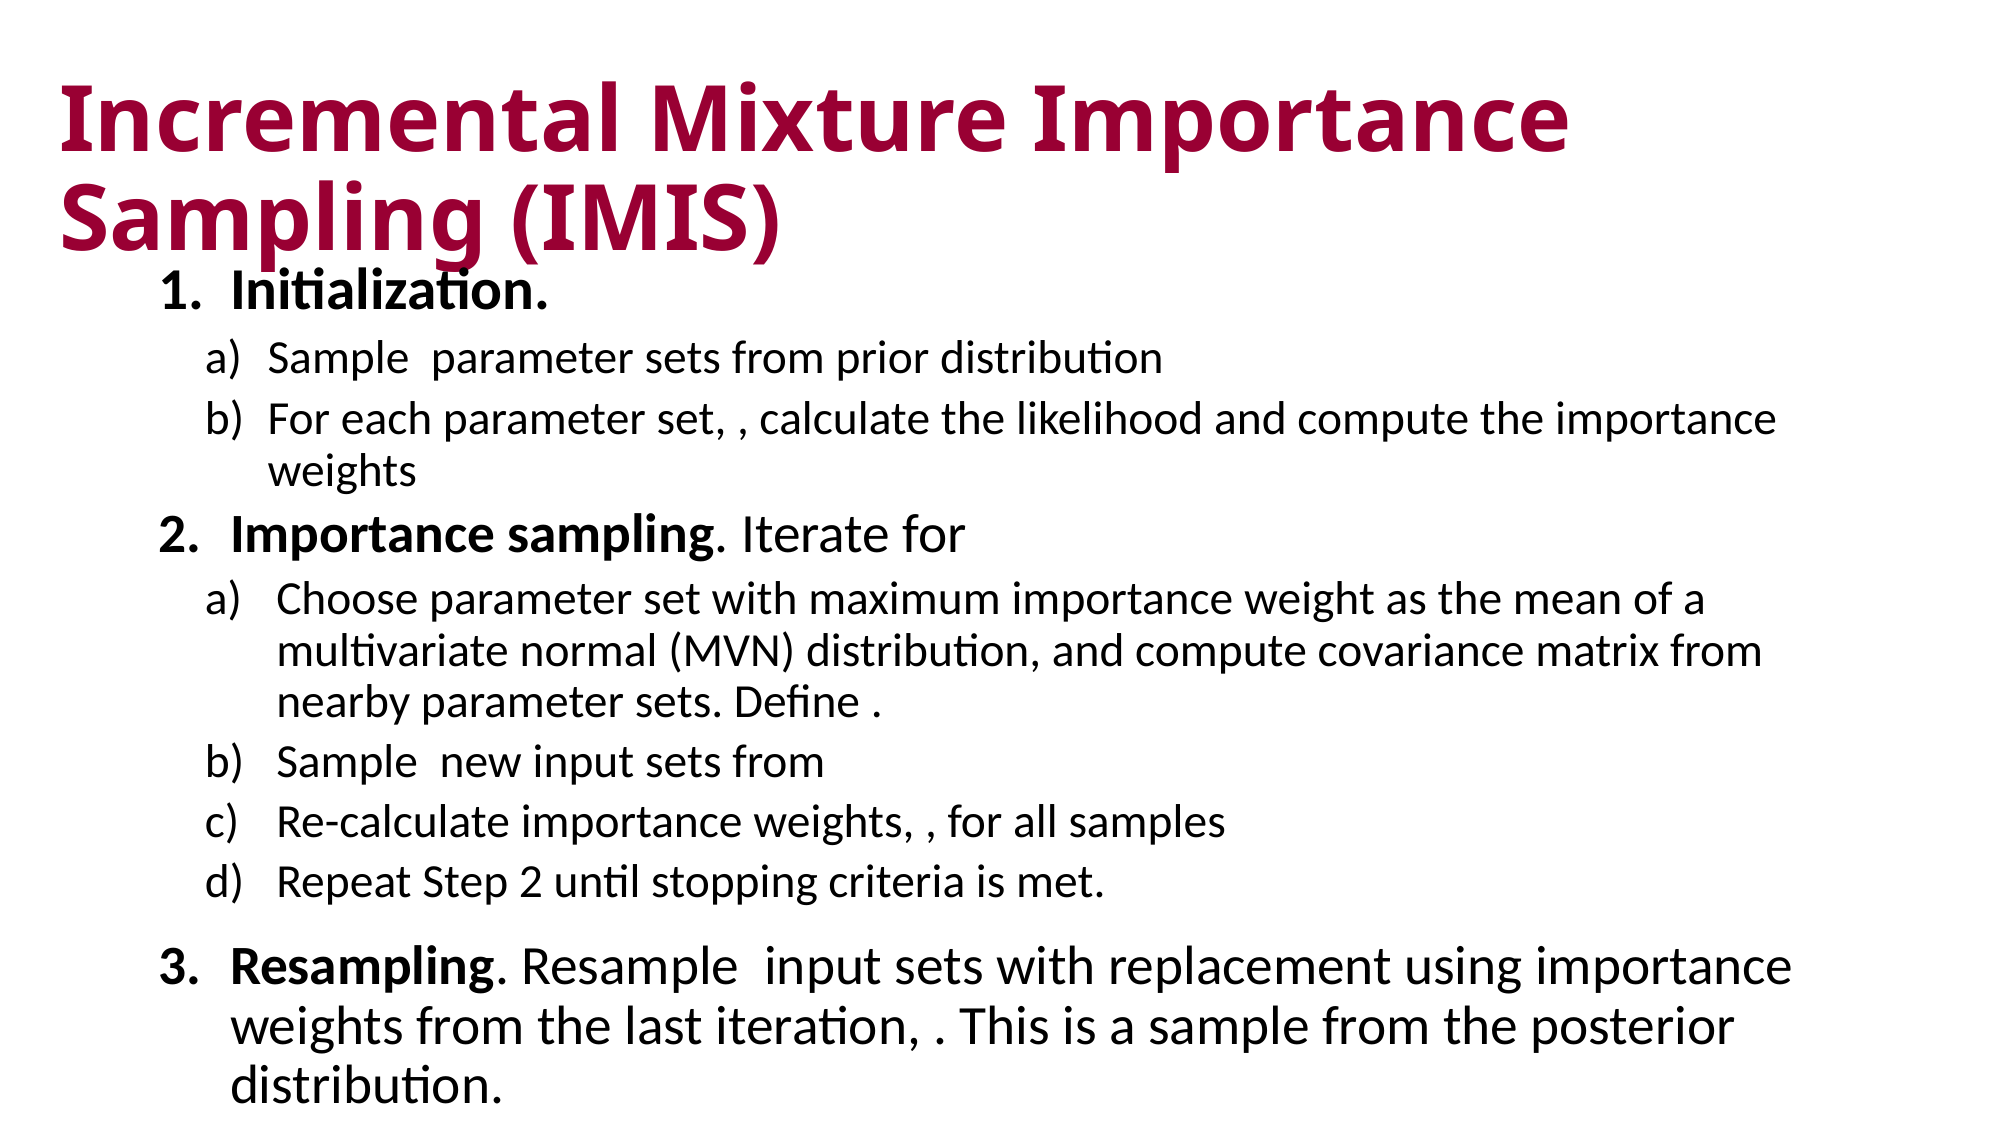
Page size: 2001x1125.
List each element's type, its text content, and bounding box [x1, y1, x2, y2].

title Incremental Mixture Importance Sampling (IMIS) [44, 58, 1956, 284]
text_box [362, 1024, 675, 1100]
text_box [762, 1024, 1238, 1100]
